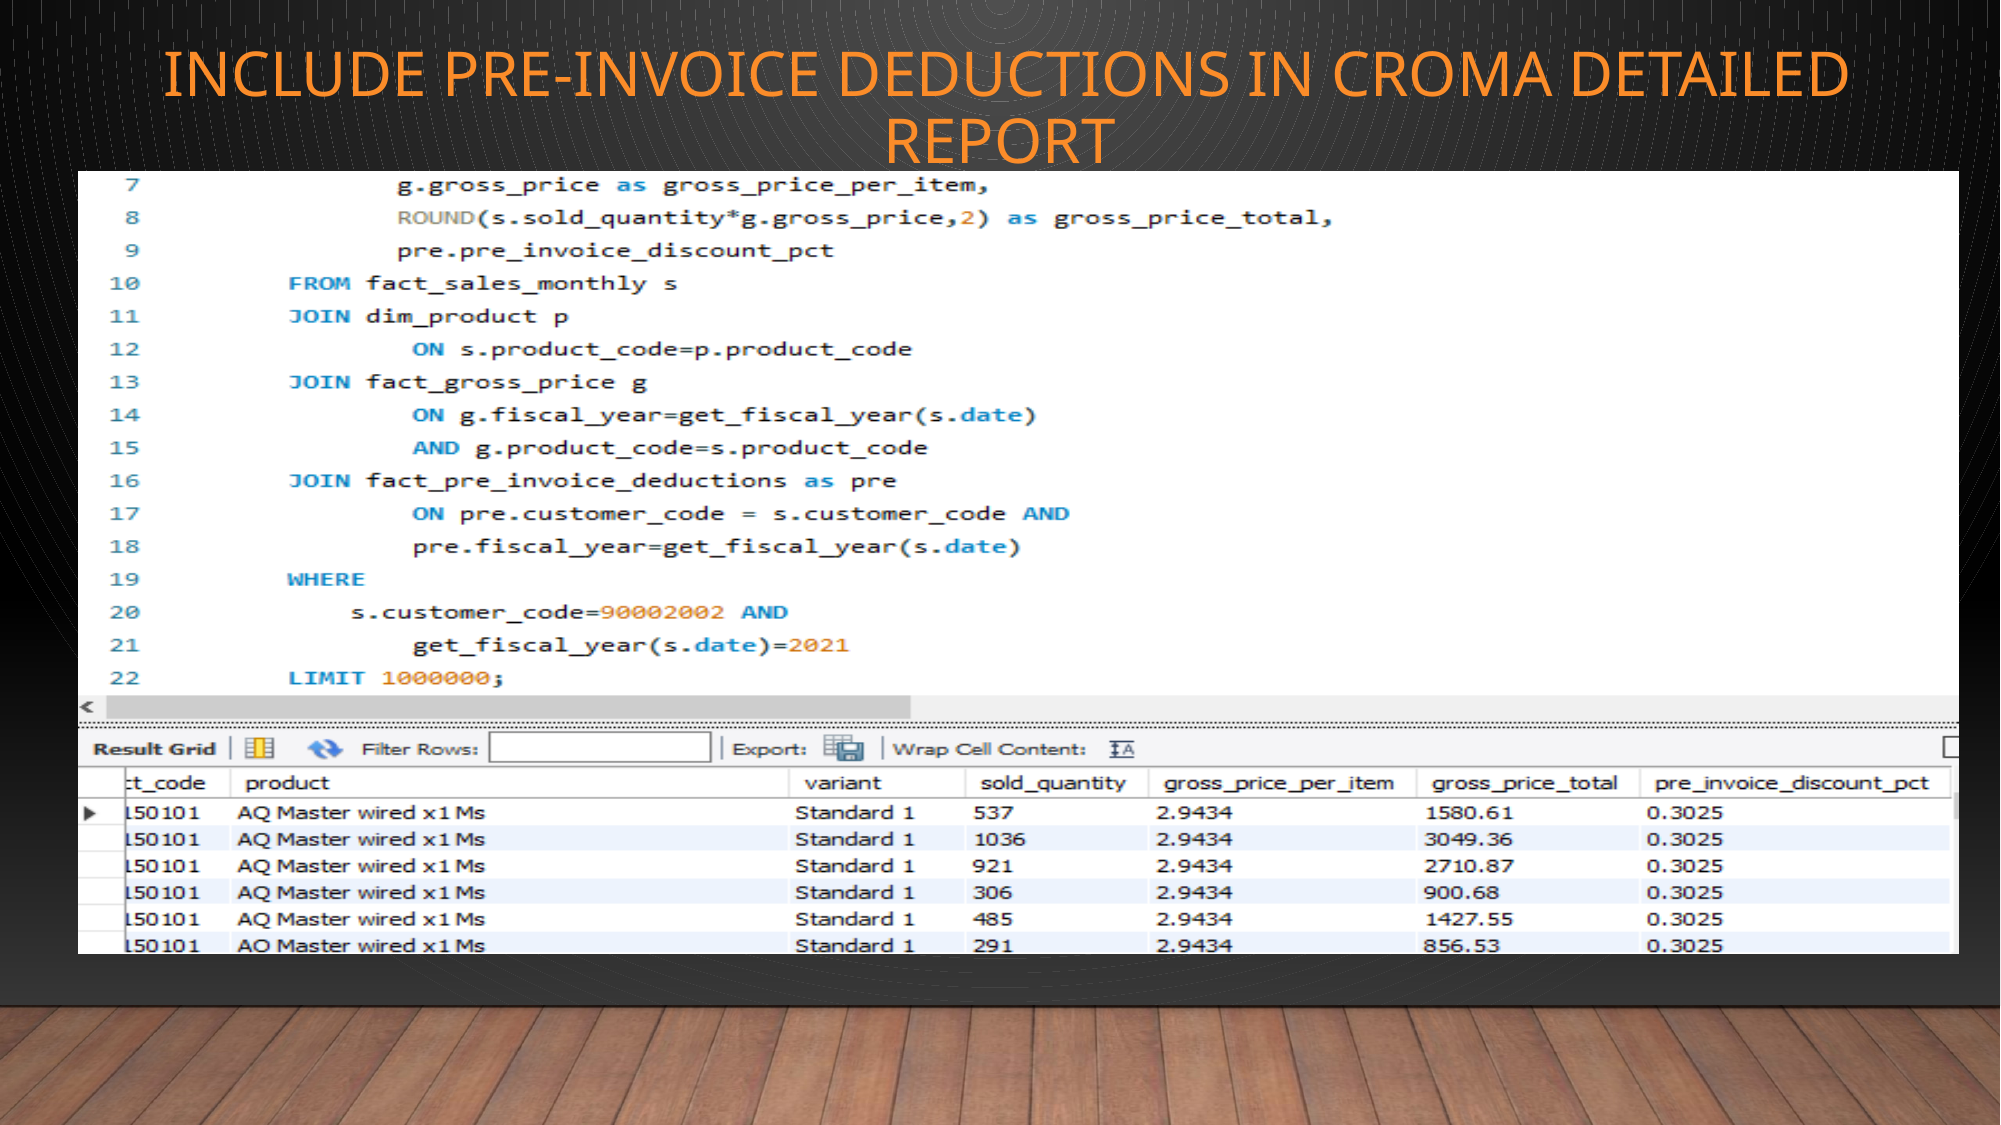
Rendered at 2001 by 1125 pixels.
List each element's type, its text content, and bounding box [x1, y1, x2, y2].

title Include pre-invoice deductions in Croma detailed report [59, 34, 1941, 185]
picture [0, 1005, 2000, 1125]
picture [77, 171, 1959, 954]
